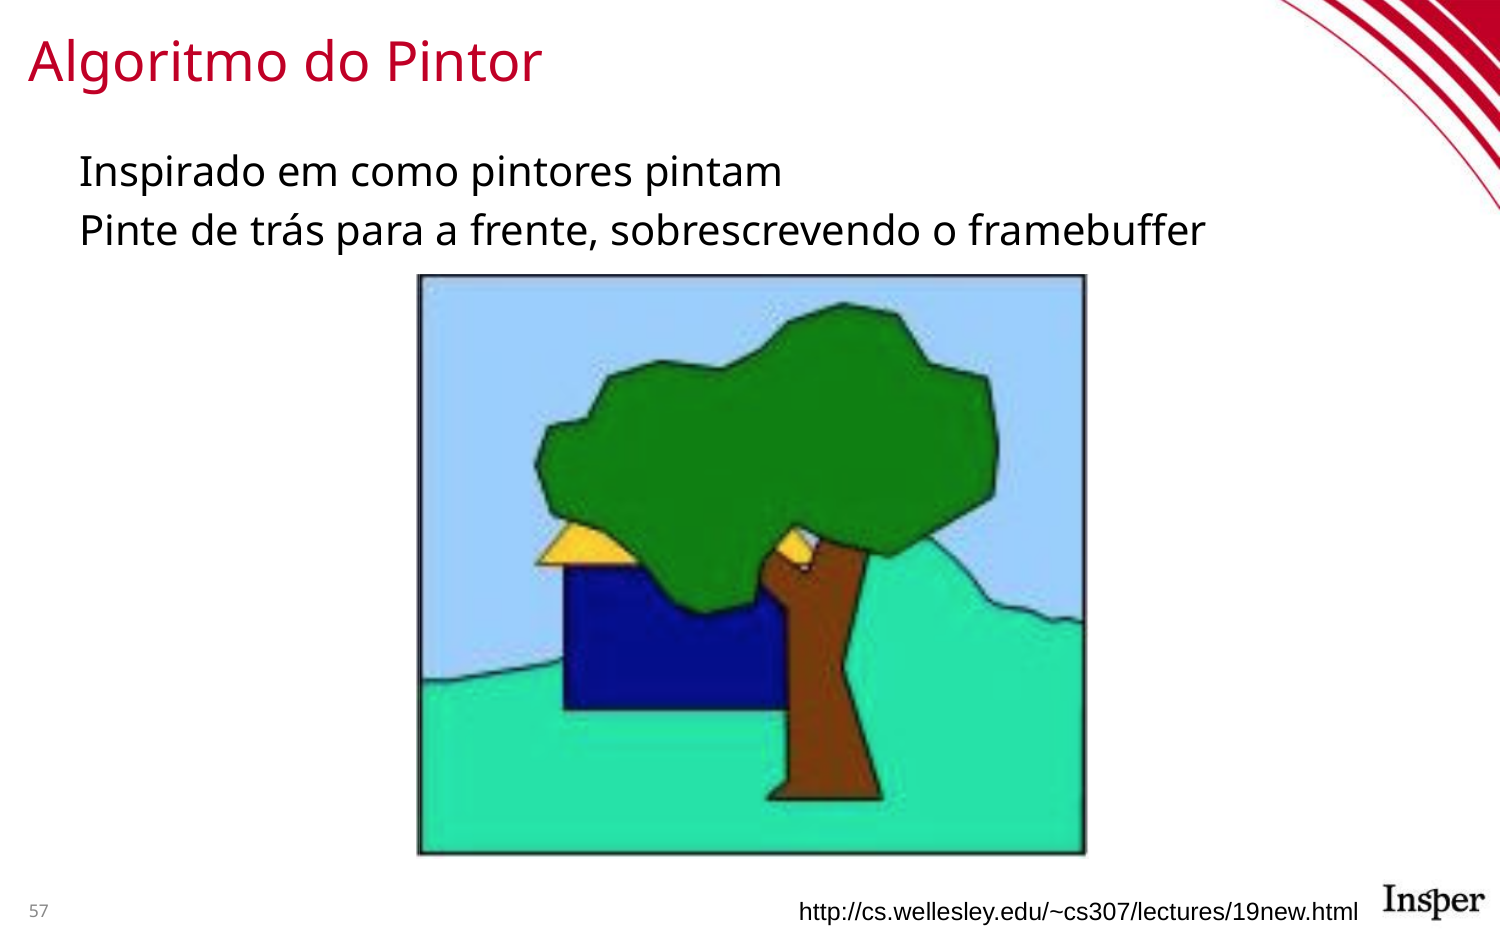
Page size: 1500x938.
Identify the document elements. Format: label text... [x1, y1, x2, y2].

picture [249, 0, 1500, 938]
title Algoritmo do Pintor [13, 18, 1397, 104]
picture [416, 274, 1089, 859]
list Inspirado em como pintores pintam Pinte de trás para a frente, sobrescrevendo o framebuffer [64, 137, 1447, 876]
text_box http://cs.wellesley.edu/~cs307/lectures/19new.html [406, 887, 1375, 934]
slide_number 57 [0, 887, 78, 938]
